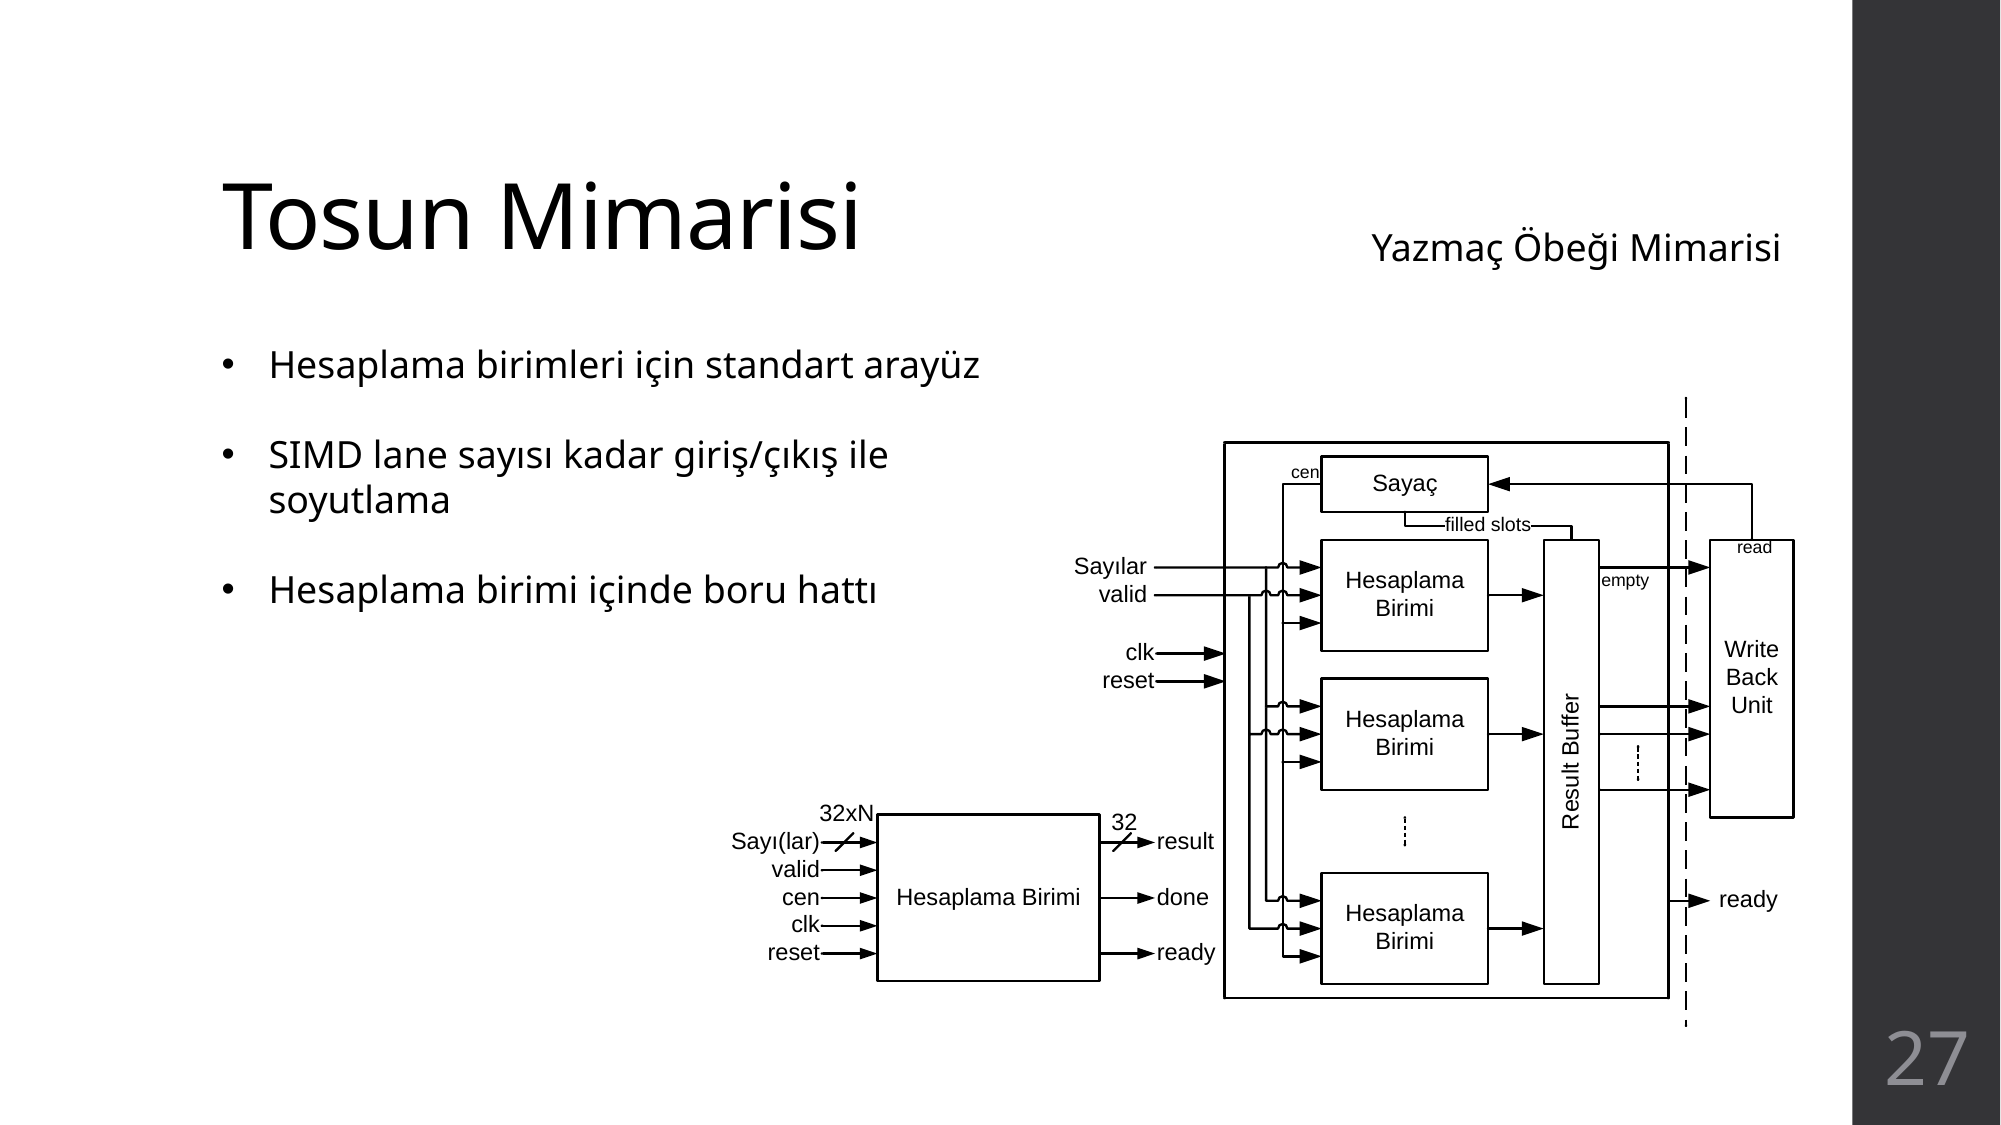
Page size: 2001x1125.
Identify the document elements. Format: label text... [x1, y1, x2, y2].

title Tosun Mimarisi [206, 60, 1797, 278]
picture [728, 394, 1798, 1030]
text_box Yazmaç Öbeği Mimarisi [845, 216, 1797, 277]
text_box Hesaplama birimleri için standart arayüz SIMD lane sayısı kadar giriş/çıkış ile soyutlama Hesaplama birimi içinde boru hattı [206, 333, 1046, 618]
slide_number 27 [1852, 1012, 2000, 1110]
